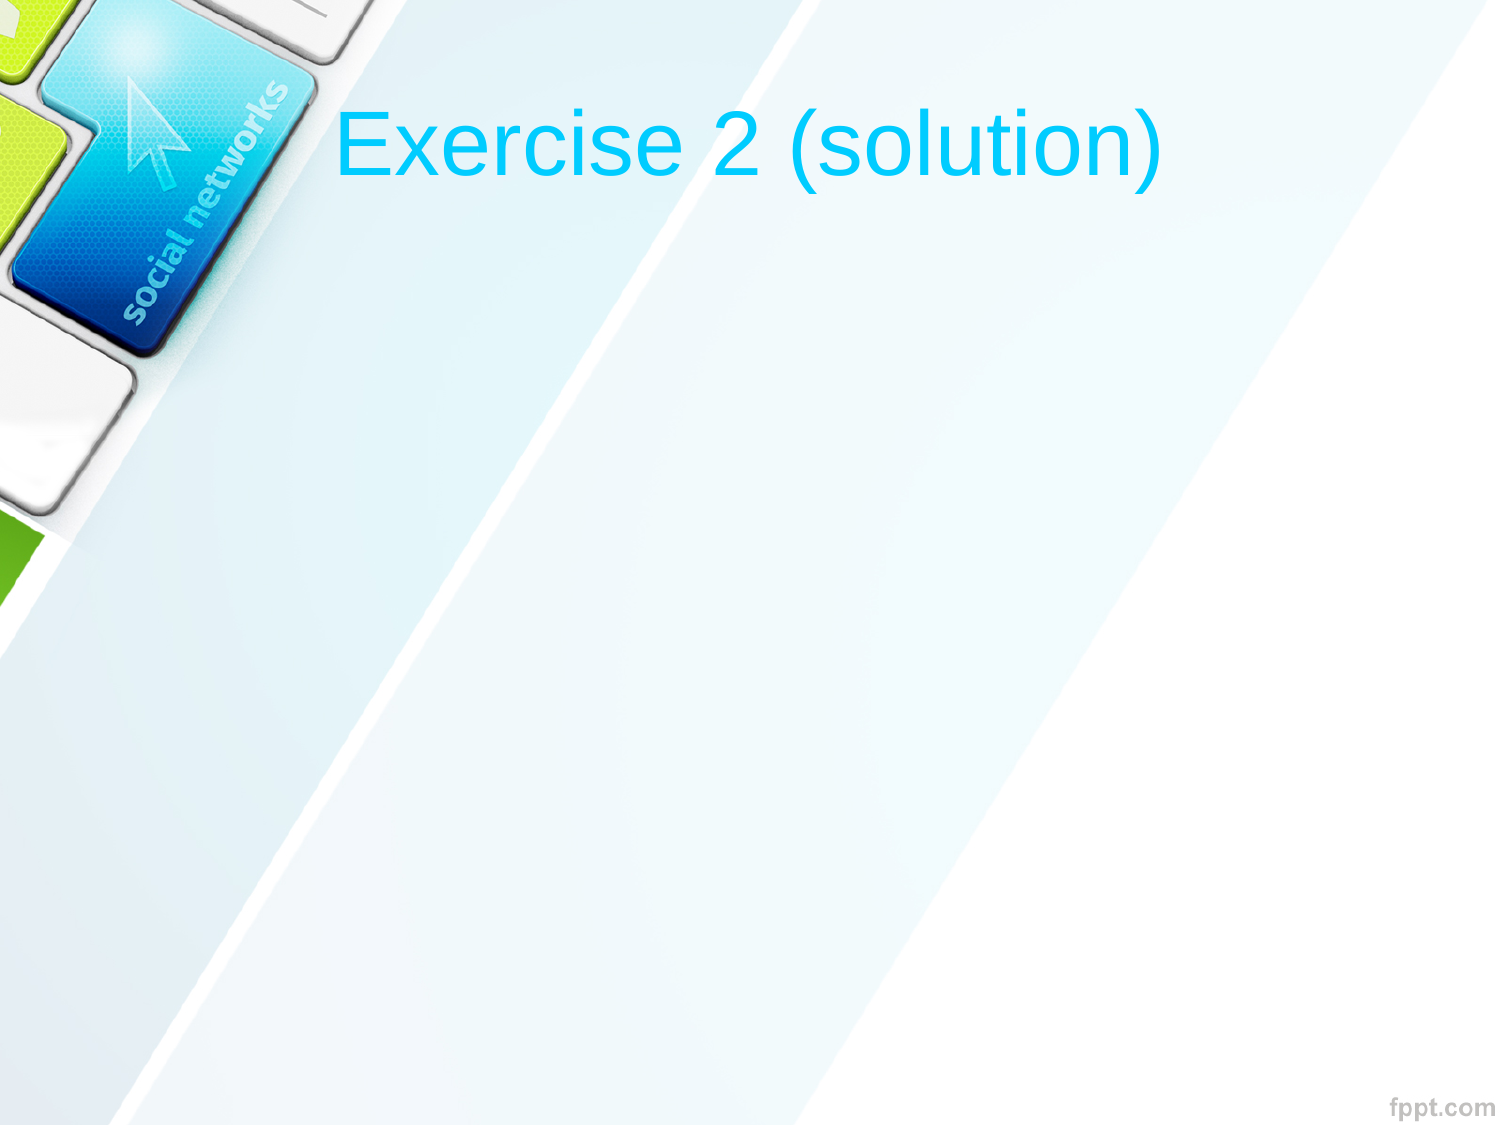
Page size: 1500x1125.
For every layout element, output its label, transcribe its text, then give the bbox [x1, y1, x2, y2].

picture [0, 0, 1500, 1125]
text_box Exercise 2 (solution) [74, 44, 1425, 233]
